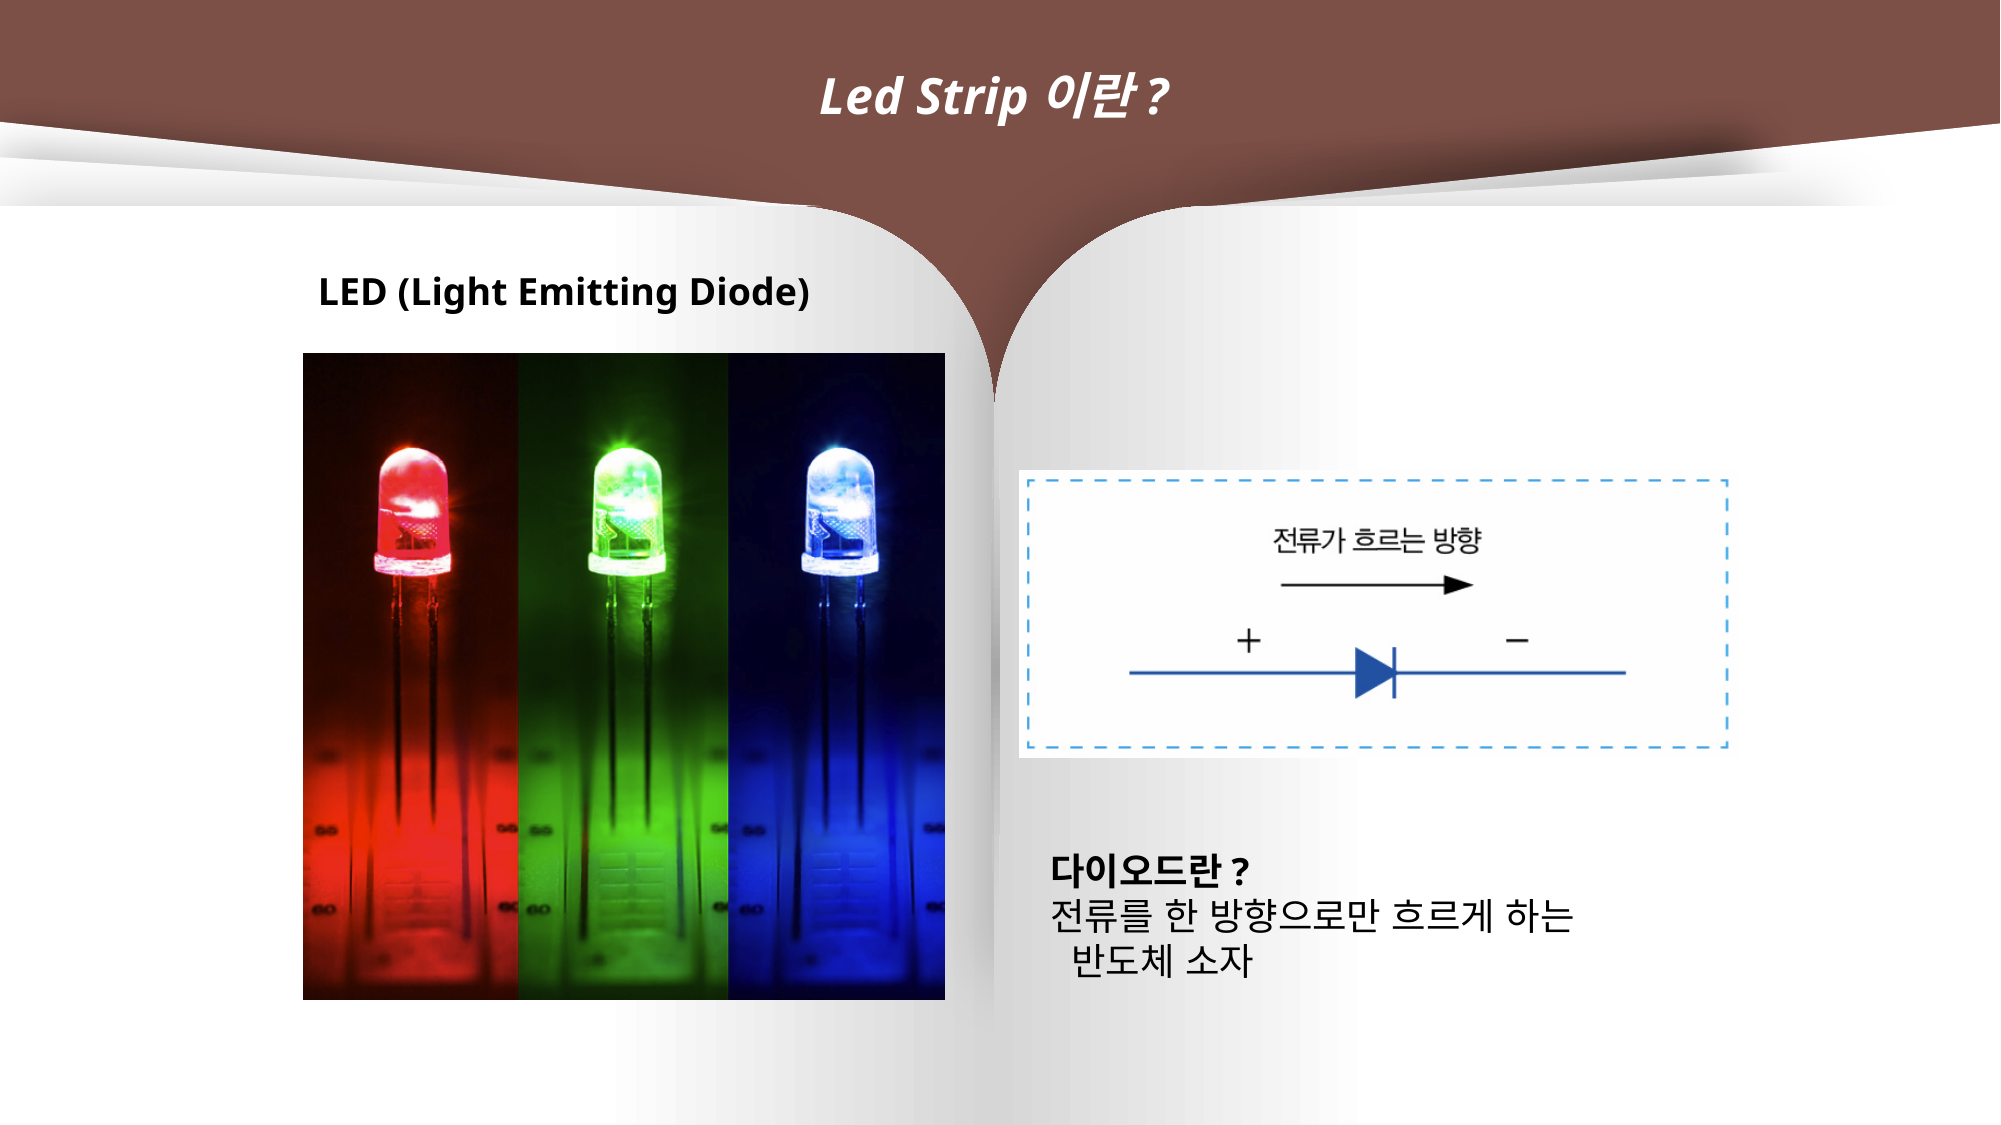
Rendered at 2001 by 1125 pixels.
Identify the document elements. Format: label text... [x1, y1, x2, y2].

picture [1019, 470, 1739, 758]
text_box Led Strip이란? [725, 26, 1263, 121]
picture [303, 353, 945, 1000]
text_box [0, 121, 2000, 1125]
